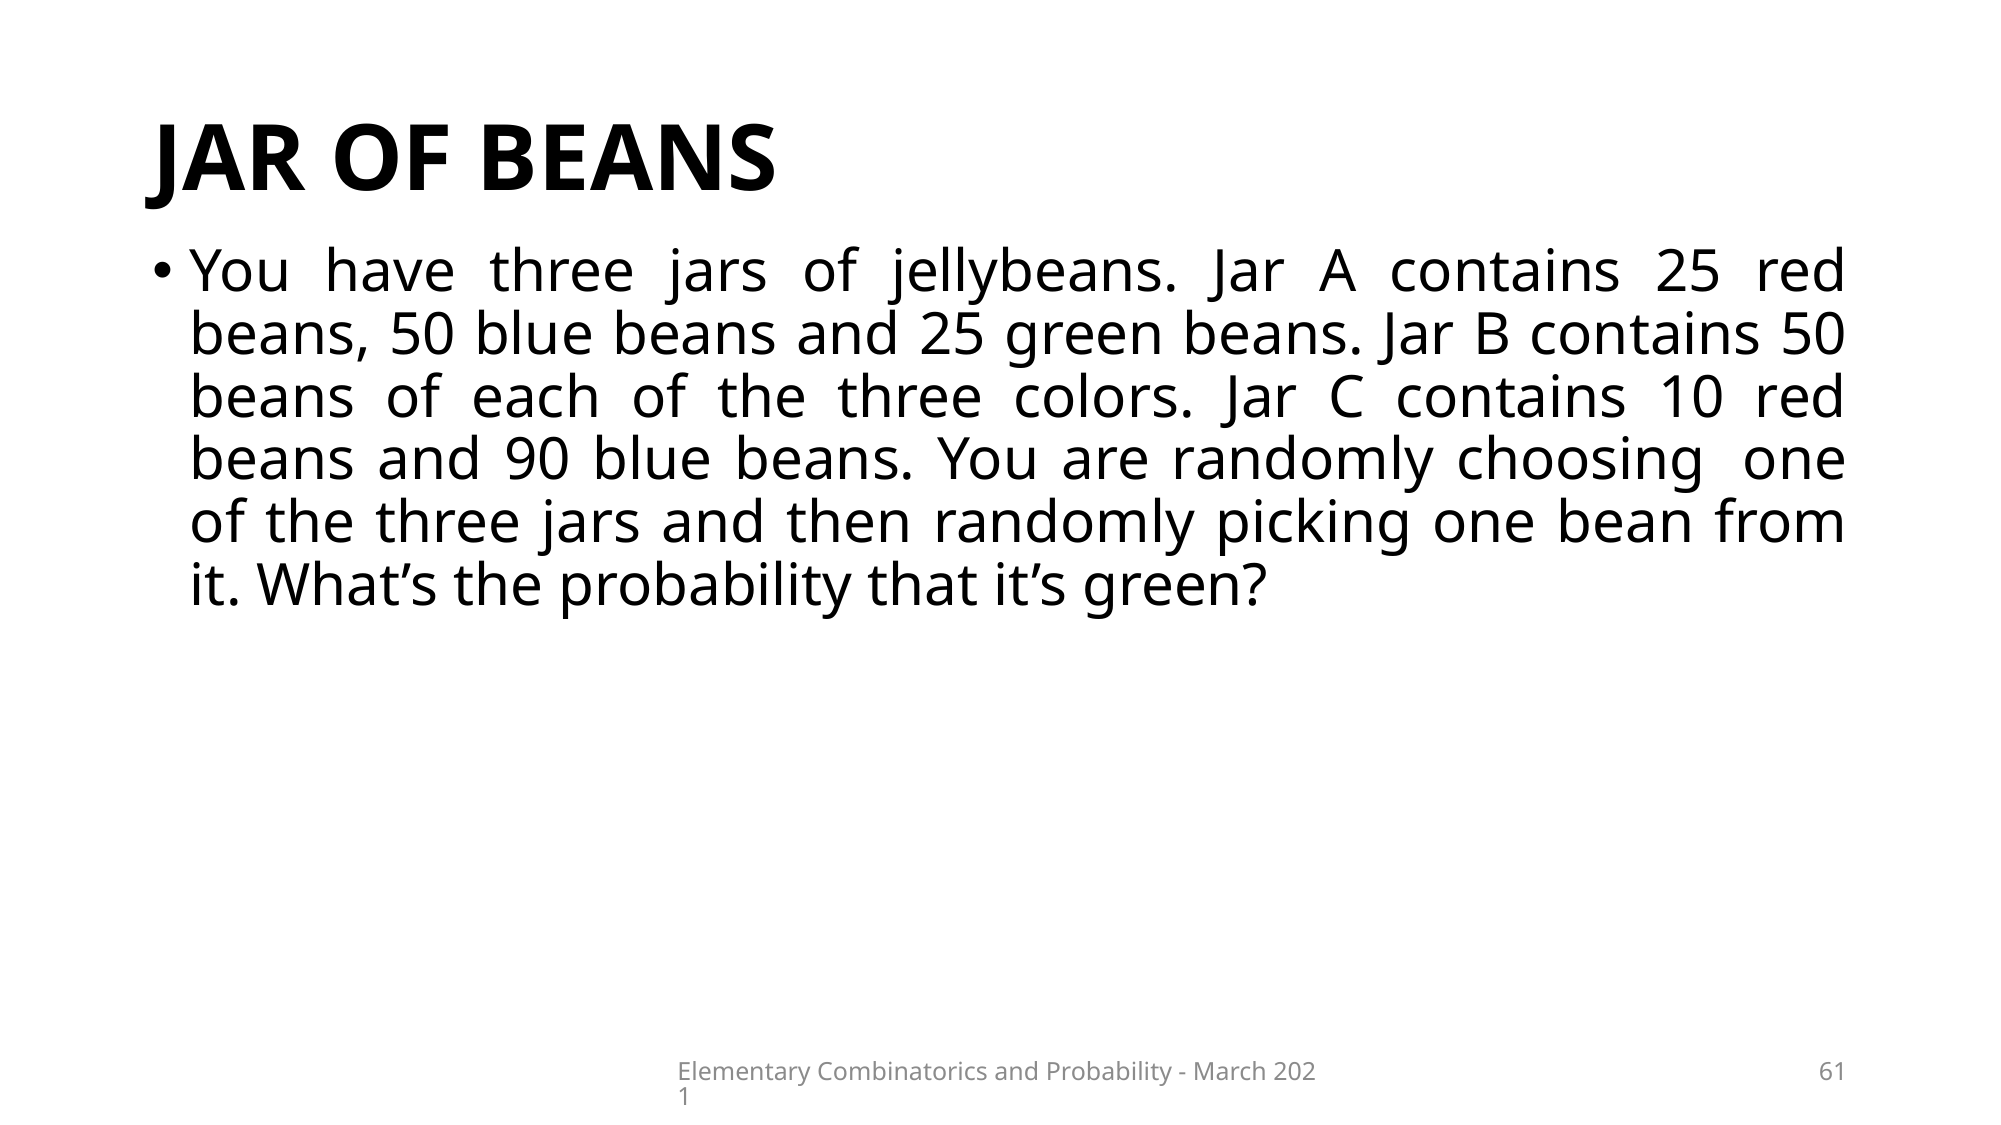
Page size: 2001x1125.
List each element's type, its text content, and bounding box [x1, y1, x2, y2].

title Jar of beans [137, 52, 1863, 270]
footer Elementary Combinatorics and Probability - March 2021 [662, 1042, 1338, 1103]
slide_number 61 [1412, 1042, 1863, 1103]
